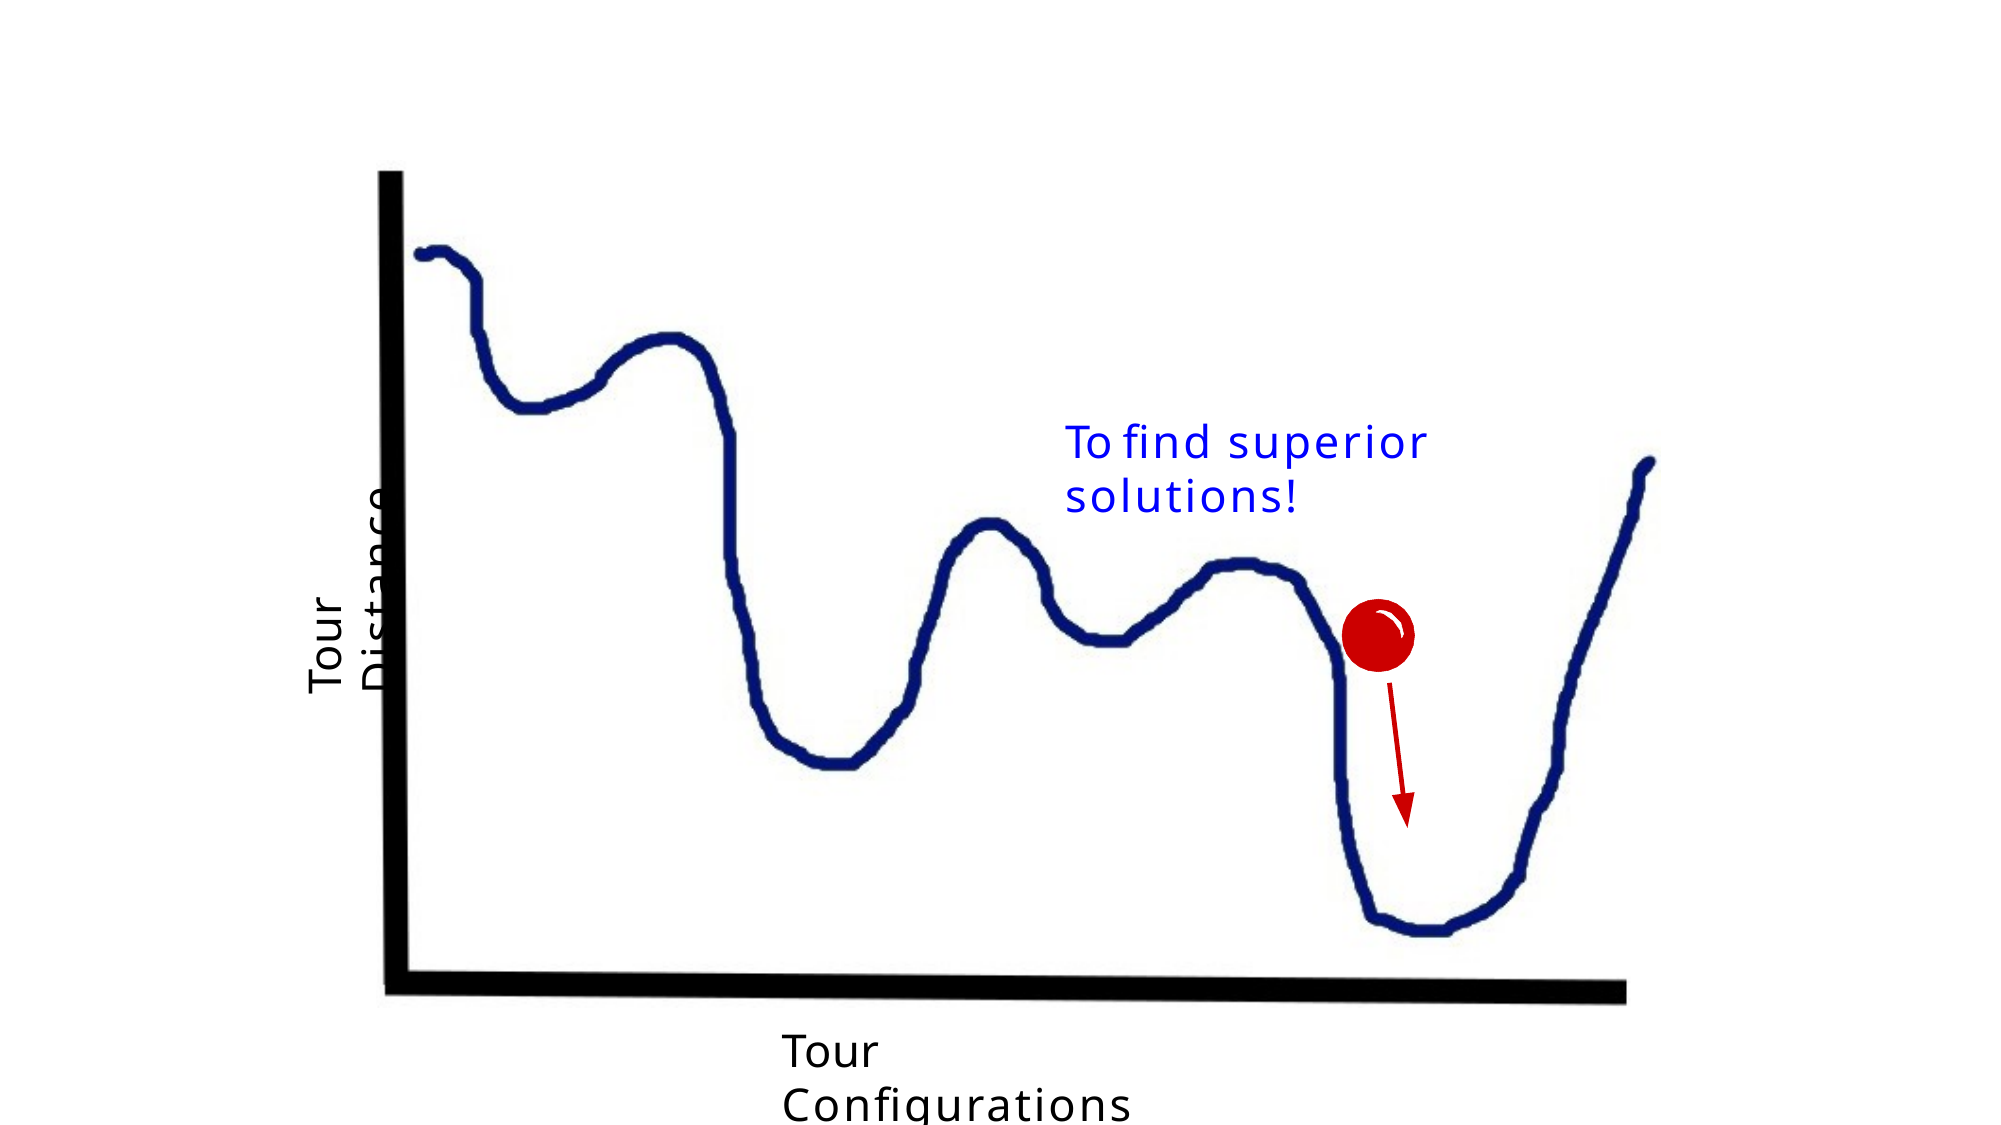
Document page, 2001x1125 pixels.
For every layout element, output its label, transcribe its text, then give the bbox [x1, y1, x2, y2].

text_box [1376, 610, 1404, 638]
text_box To find superior solutions! [1062, 410, 1653, 522]
text_box Tour Distance [296, 383, 352, 697]
text_box [1342, 599, 1415, 672]
text_box Tour Configurations [779, 1022, 1225, 1125]
text_box [1391, 792, 1415, 828]
picture [376, 160, 1661, 1008]
